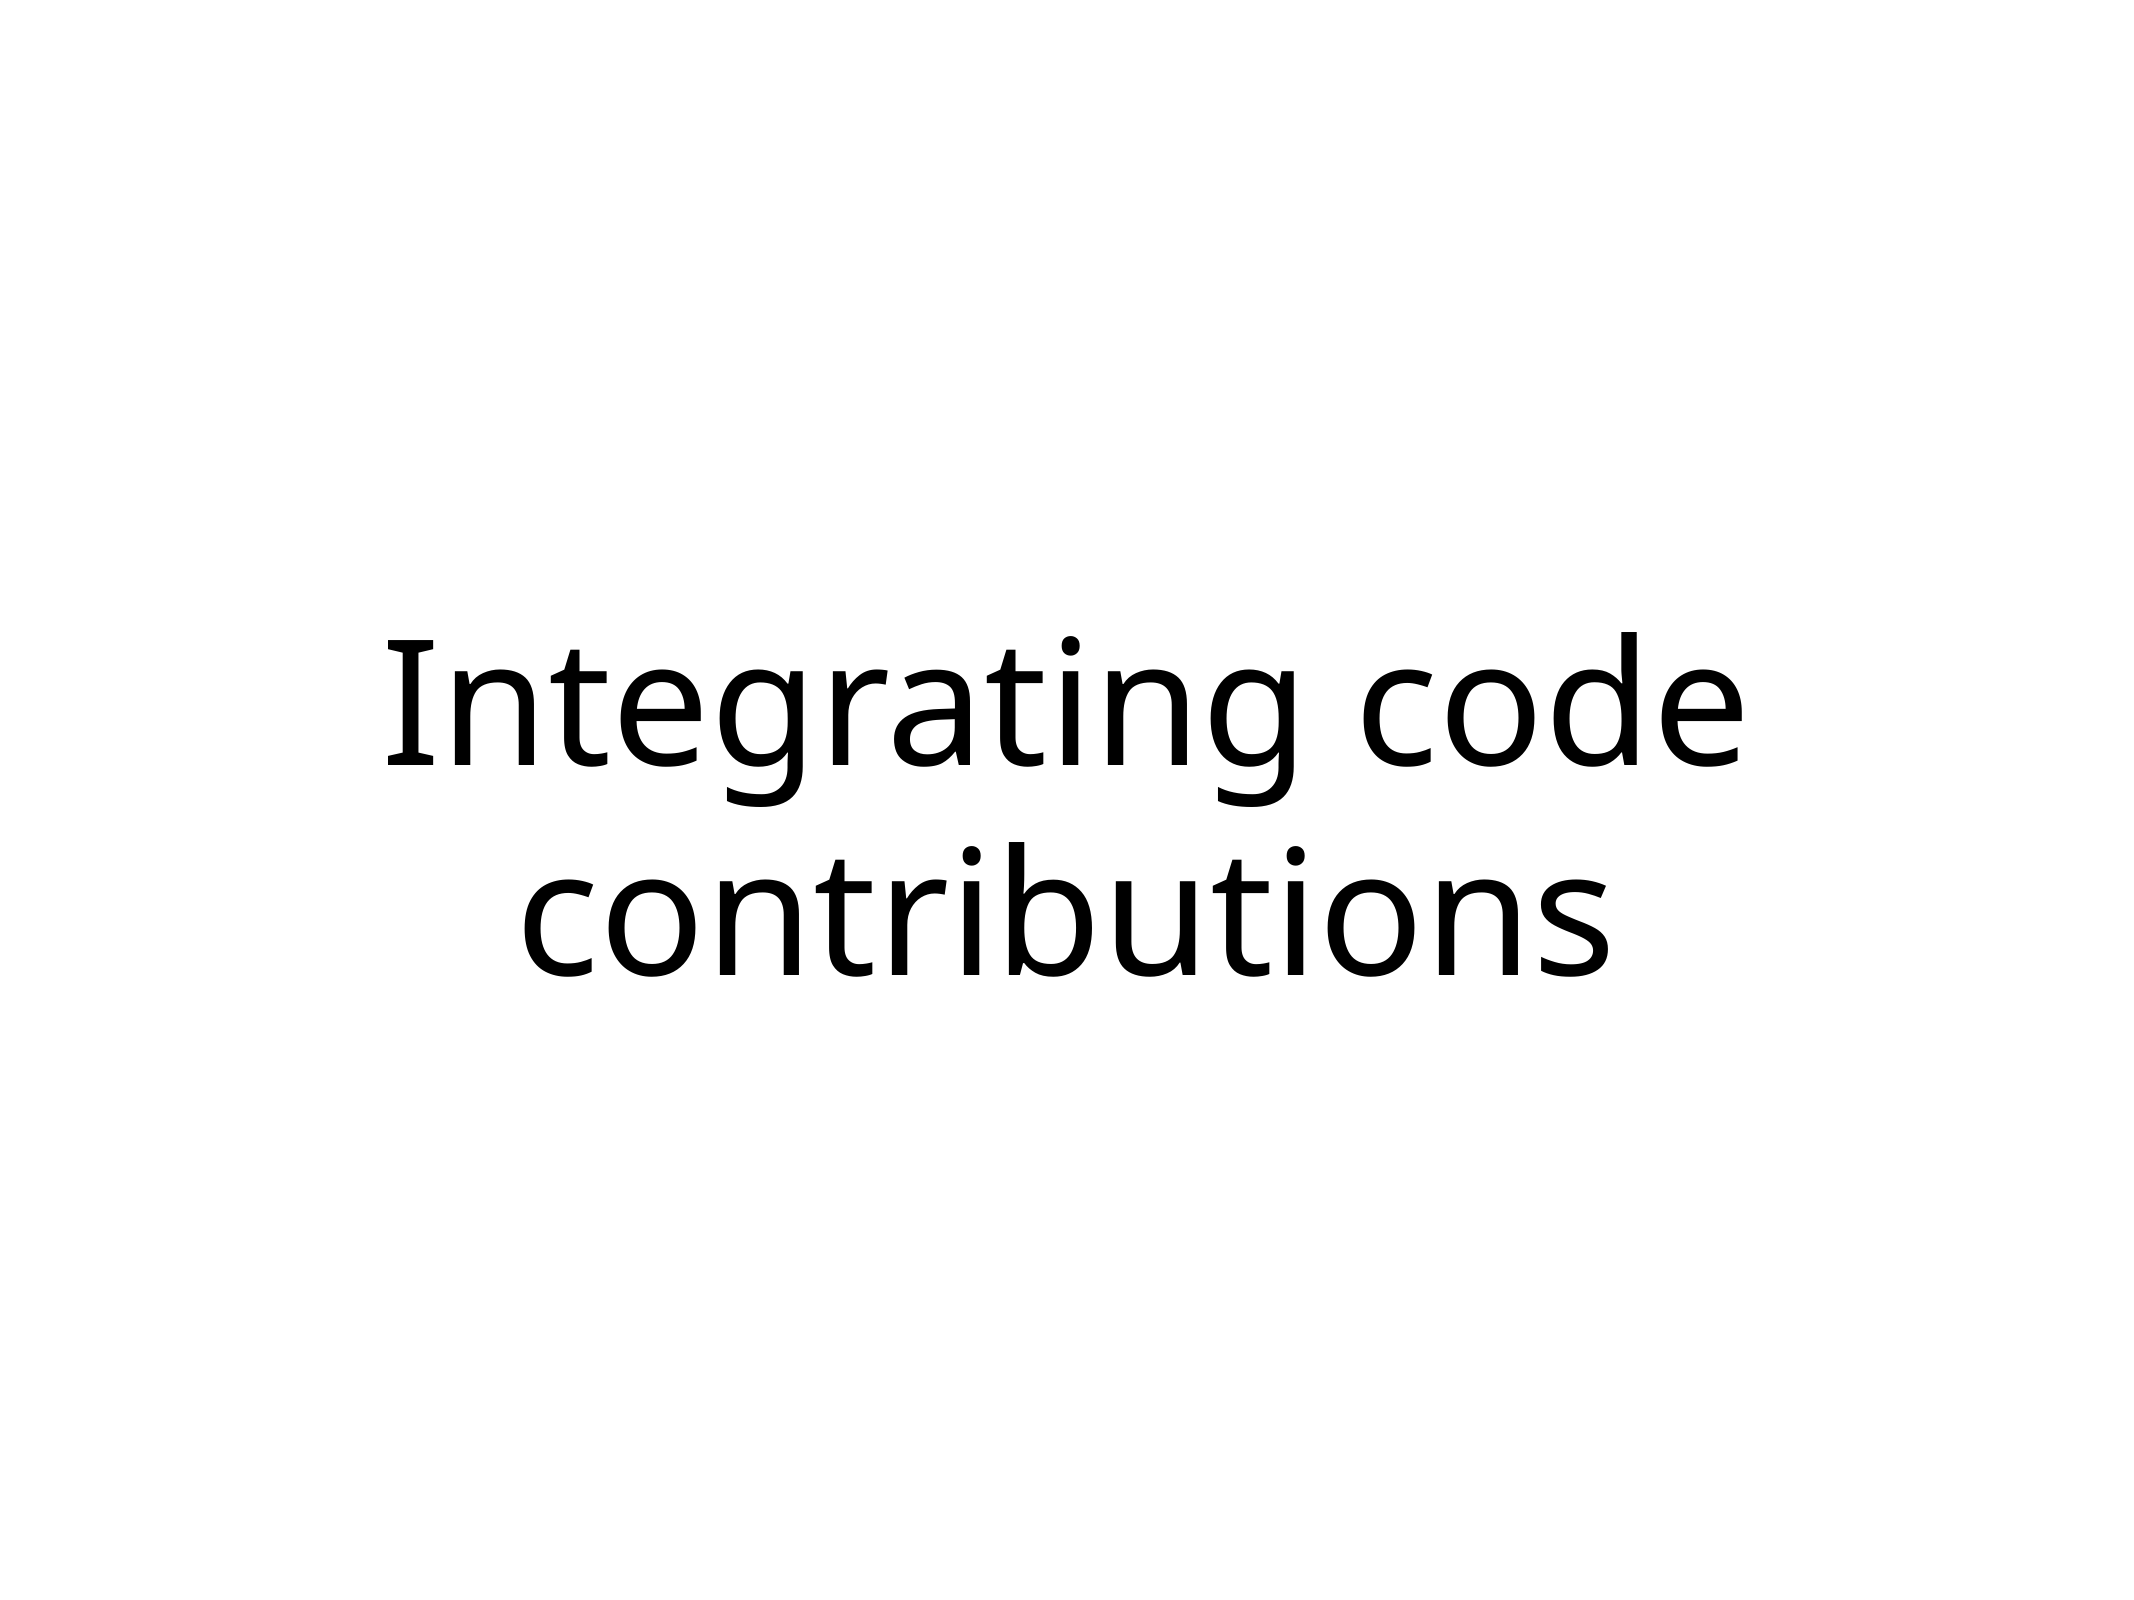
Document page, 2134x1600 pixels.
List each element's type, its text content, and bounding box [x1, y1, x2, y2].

title Integrating code contributions [207, 486, 1926, 1113]
